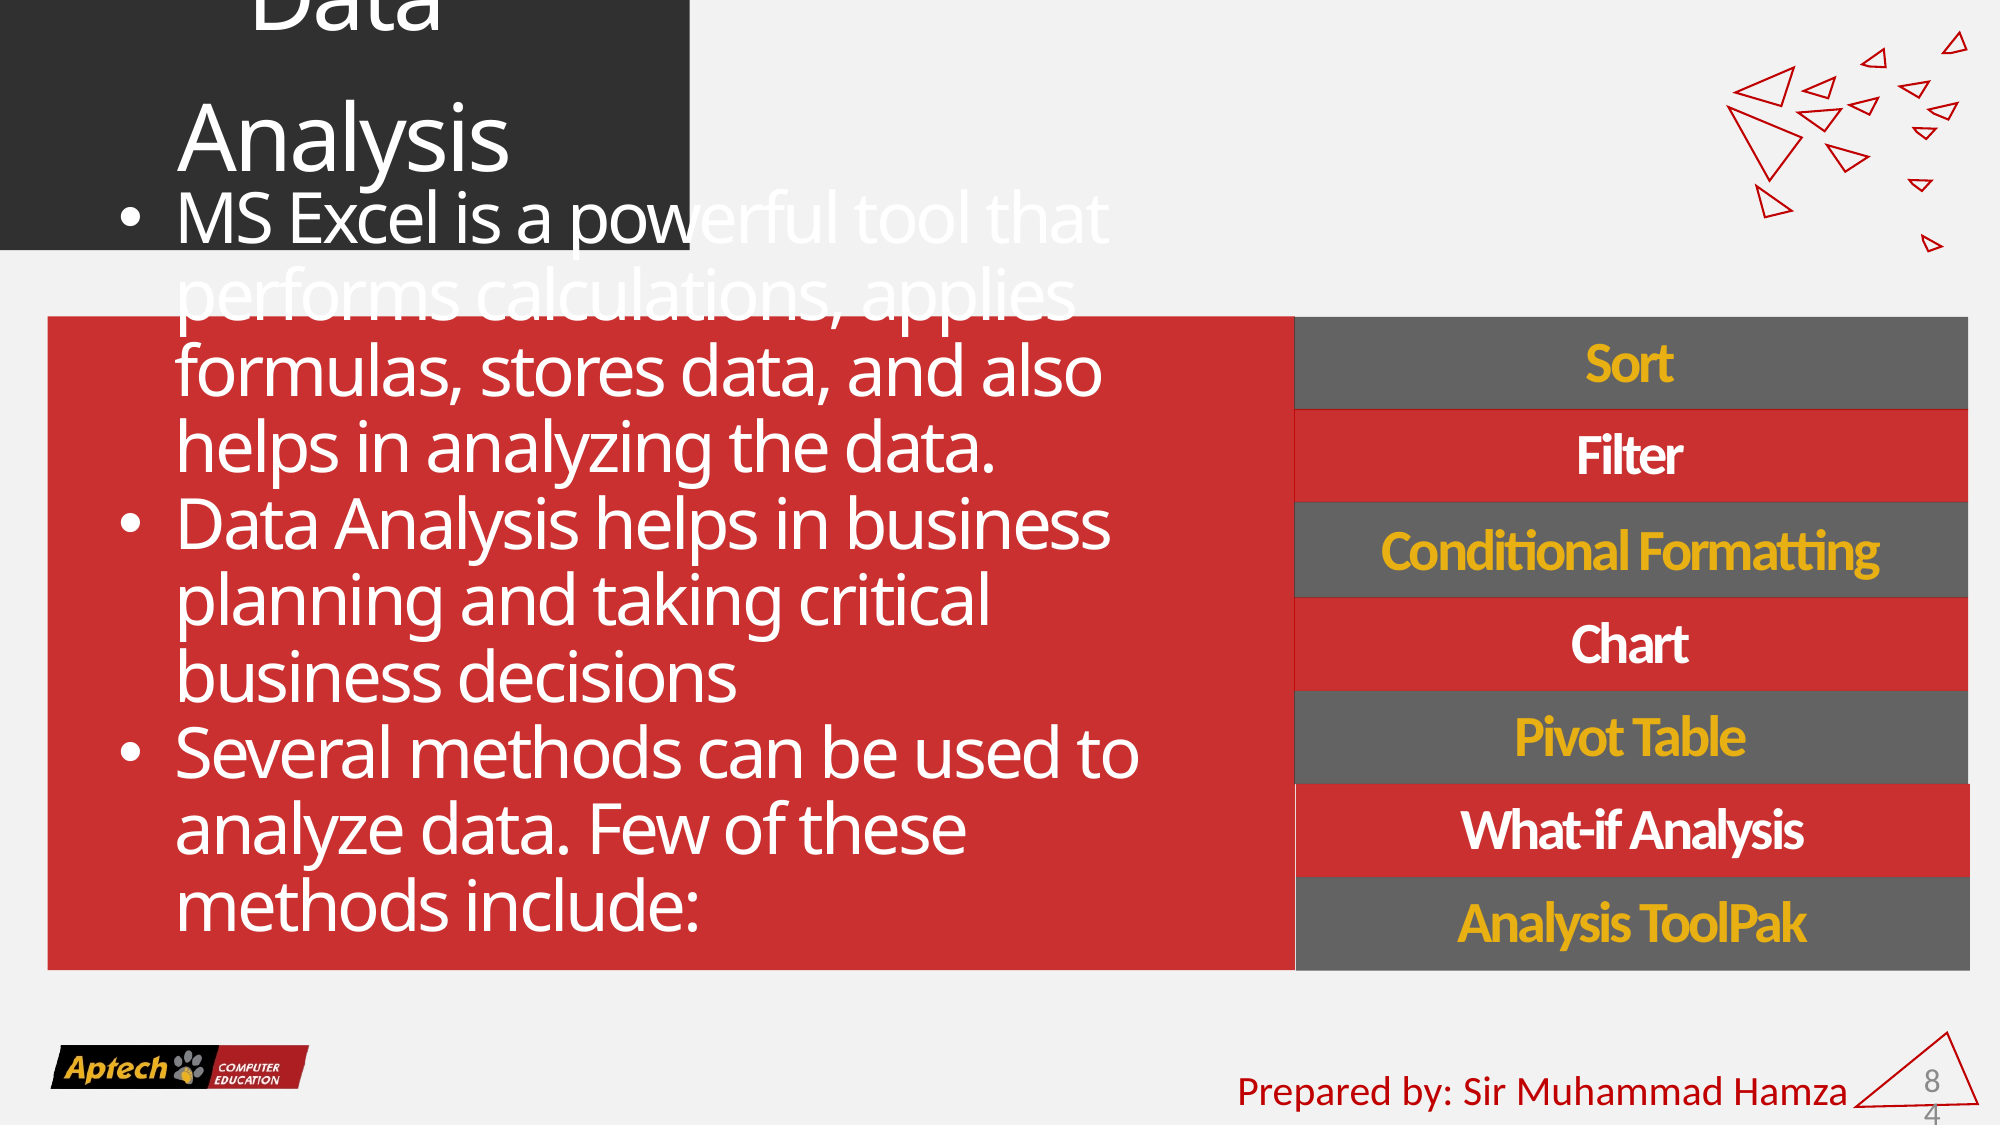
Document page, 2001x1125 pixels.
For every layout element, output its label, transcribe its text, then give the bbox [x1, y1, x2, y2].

text_box [1940, 1030, 1951, 1037]
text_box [1724, 32, 1968, 252]
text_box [1294, 316, 1970, 971]
text_box Data Analysis [0, 0, 690, 251]
text_box [1881, 1063, 1908, 1108]
text_box MS Excel is a powerful tool that performs calculations, applies formulas, stores data, and also helps in analyzing the data. Data Analysis helps in business planning and taking critical business decisions Several methods can be used to analyze data. Few of these methods include: [47, 316, 1294, 971]
footer Prepared by: Sir Muhammad Hamza [1205, 1059, 1881, 1120]
slide_number 84 [1908, 1037, 1957, 1120]
picture [47, 933, 325, 1089]
text_box [1957, 1053, 1980, 1106]
